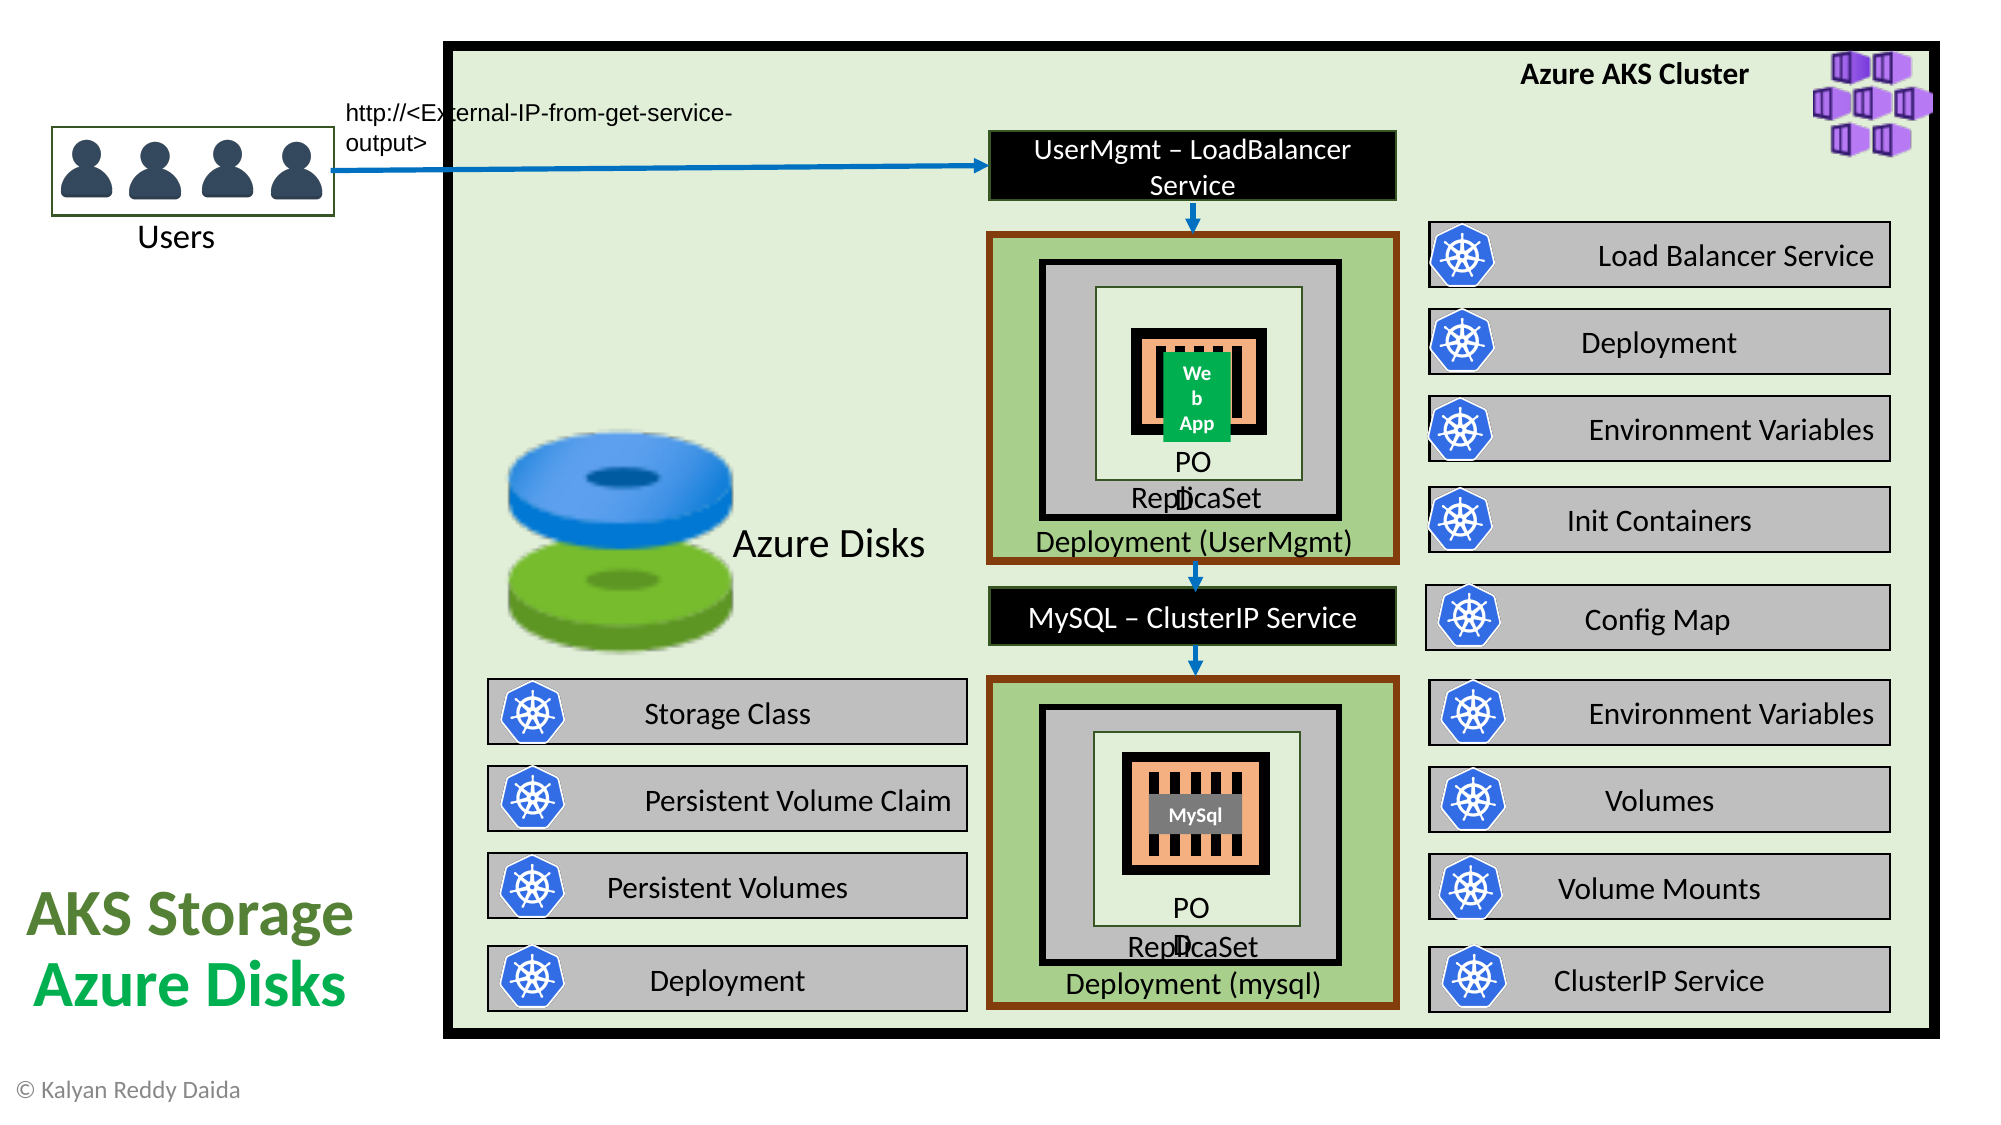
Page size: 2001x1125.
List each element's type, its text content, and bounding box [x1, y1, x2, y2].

text_box Volumes [1429, 766, 1439, 832]
text_box Deployment [488, 946, 496, 1012]
text_box [1042, 262, 1339, 513]
text_box [448, 45, 1935, 1034]
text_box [330, 165, 990, 171]
text_box Persistent Volume Claim [488, 766, 496, 832]
text_box POD [1159, 451, 1246, 470]
text_box ReplicaSet [1112, 919, 1283, 955]
text_box Volume Mounts [1429, 854, 1439, 920]
text_box Azure AKS Cluster [1505, 45, 1768, 99]
text_box Environment Variables [1429, 679, 1439, 745]
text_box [1126, 756, 1265, 871]
text_box Deployment (mysql) [1050, 955, 1347, 1008]
text_box Volumes [1506, 766, 1890, 832]
text_box [989, 234, 1397, 562]
text_box AKS Storage Azure Disks [0, 868, 400, 1032]
text_box UserMgmt – LoadBalancer Service [989, 130, 1397, 201]
picture [1440, 679, 1506, 744]
text_box Deployment (UserMgmt) [1020, 513, 1385, 567]
text_box MySQL – ClusterIP Service [989, 587, 1397, 645]
text_box Azure Disks [762, 508, 943, 574]
text_box POD [1157, 879, 1244, 919]
text_box Deployment [567, 946, 968, 1012]
text_box Config Map [1426, 584, 1434, 650]
text_box http://<External-IP-from-get-service-output> [340, 180, 810, 191]
text_box Config Map [1502, 584, 1890, 650]
picture [488, 405, 756, 674]
text_box ClusterIP Service [1509, 946, 1890, 1012]
picture [499, 765, 565, 829]
picture [500, 679, 566, 744]
picture [1429, 308, 1495, 373]
picture [499, 944, 565, 1008]
text_box Storage Class [571, 679, 968, 745]
text_box Storage Class [488, 682, 494, 745]
text_box Persistent Volumes [565, 853, 968, 919]
text_box ClusterIP Service [1429, 946, 1438, 1012]
text_box Load Balancer Service [1492, 221, 1890, 287]
text_box Azure DevOps [566, 679, 756, 745]
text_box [51, 127, 335, 216]
text_box ReplicaSet [1116, 470, 1286, 513]
text_box Deployment [1495, 308, 1890, 374]
picture [1437, 582, 1501, 647]
text_box Init Containers [1491, 486, 1890, 552]
picture [1438, 855, 1504, 920]
picture [1813, 44, 1933, 164]
picture [1440, 766, 1506, 831]
picture [1429, 223, 1495, 287]
picture [1441, 944, 1507, 1008]
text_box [1136, 333, 1262, 444]
text_box [1095, 286, 1302, 481]
picture [1427, 487, 1493, 552]
footer © Kalyan Reddy Daida [0, 1058, 675, 1119]
picture [1427, 396, 1493, 461]
text_box [1042, 707, 1339, 963]
text_box Environment Variables [1490, 395, 1890, 461]
text_box [1093, 731, 1300, 926]
text_box Persistent Volumes [488, 853, 498, 919]
text_box Persistent Volume Claim [567, 766, 968, 832]
picture [499, 853, 565, 918]
text_box http://<External-IP-from-get-service-output> [330, 90, 810, 163]
text_box Azure DevOps [489, 679, 499, 745]
text_box [989, 679, 1397, 1006]
text_box Environment Variables [1506, 679, 1890, 745]
text_box Volume Mounts [1501, 854, 1890, 920]
text_box Users [122, 224, 232, 263]
